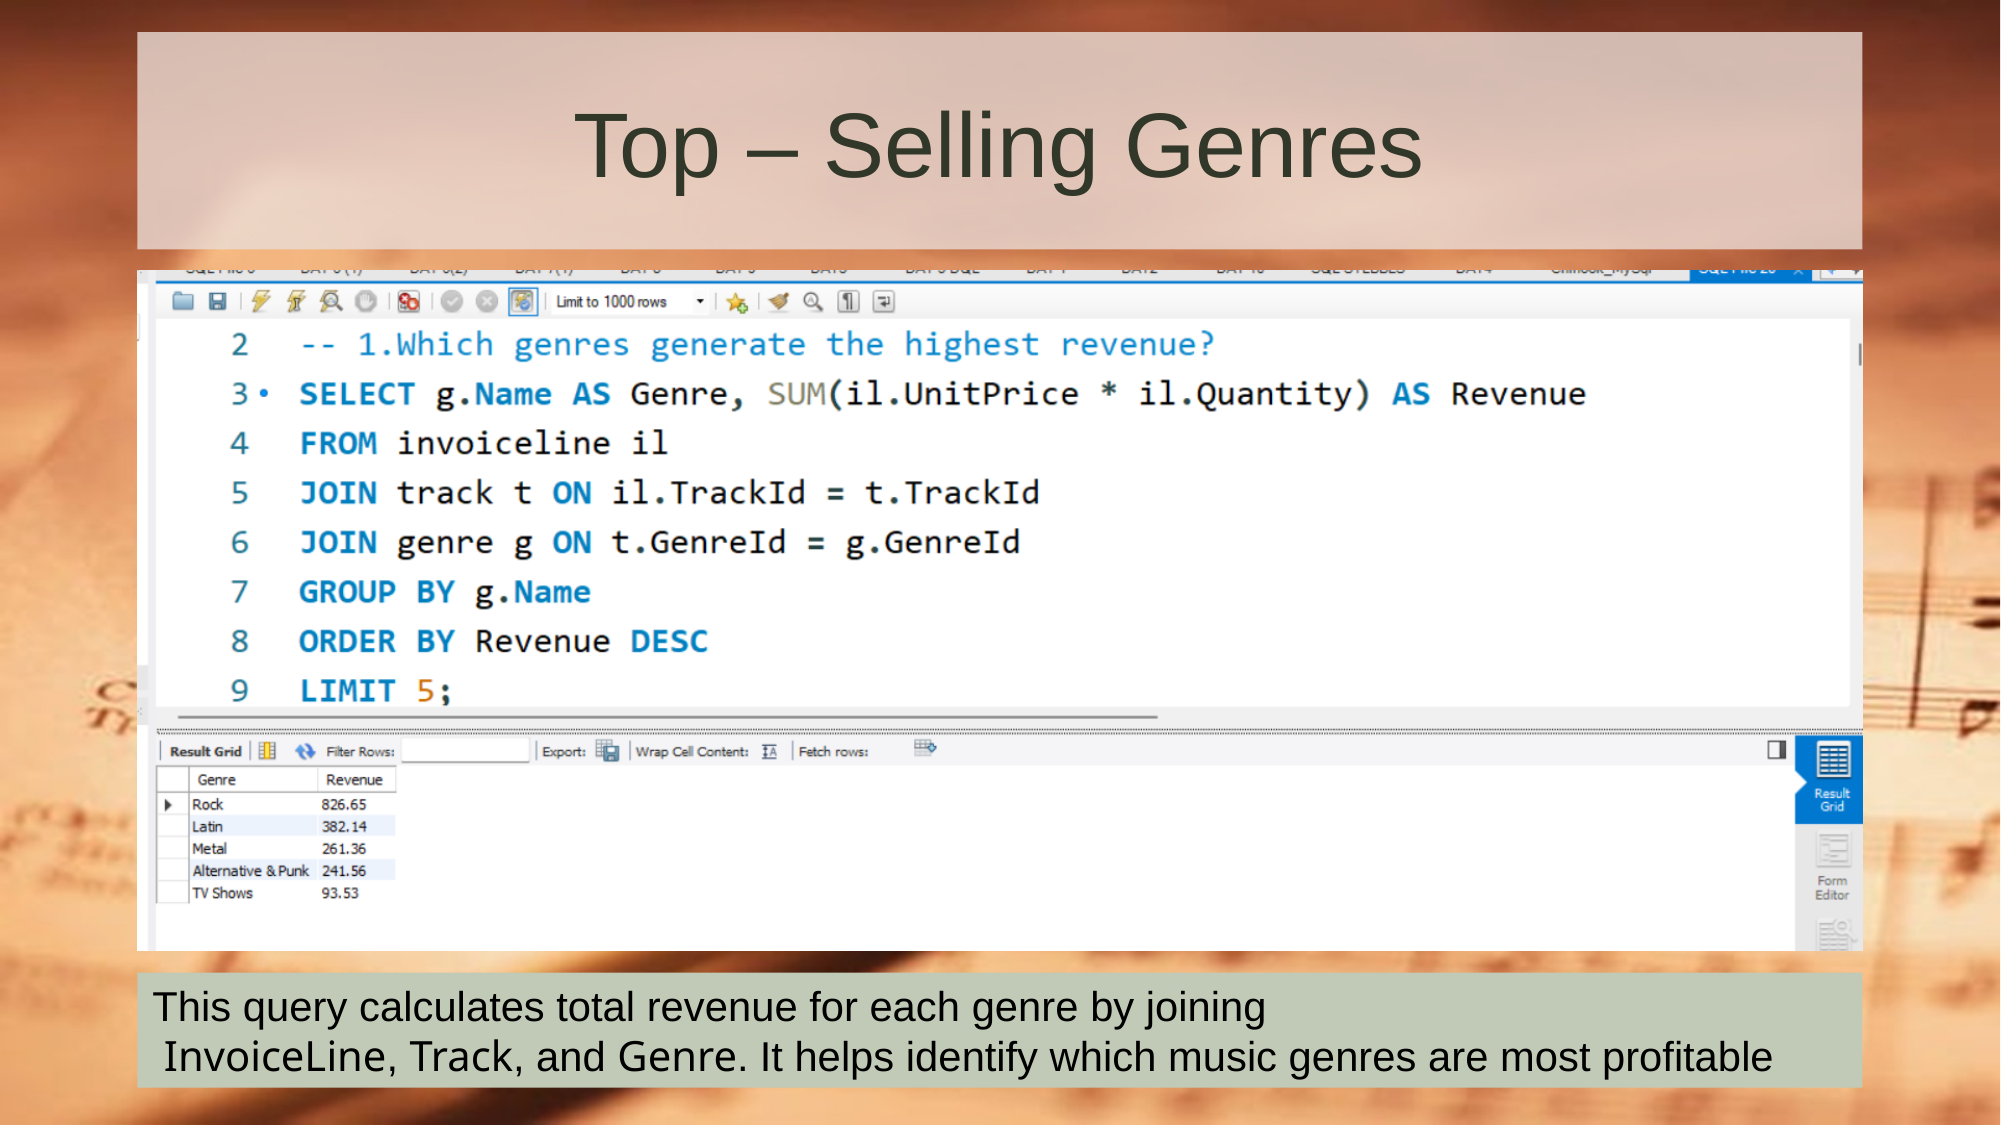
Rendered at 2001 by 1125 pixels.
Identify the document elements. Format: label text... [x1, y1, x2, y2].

text_box This query calculates total revenue for each genre by joining InvoiceLine, Track, and Genre. It helps identify which music genres are most profitable [137, 972, 1863, 1088]
picture [0, 0, 2001, 1125]
title Top – Selling Genres [137, 32, 1863, 250]
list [137, 270, 1863, 951]
